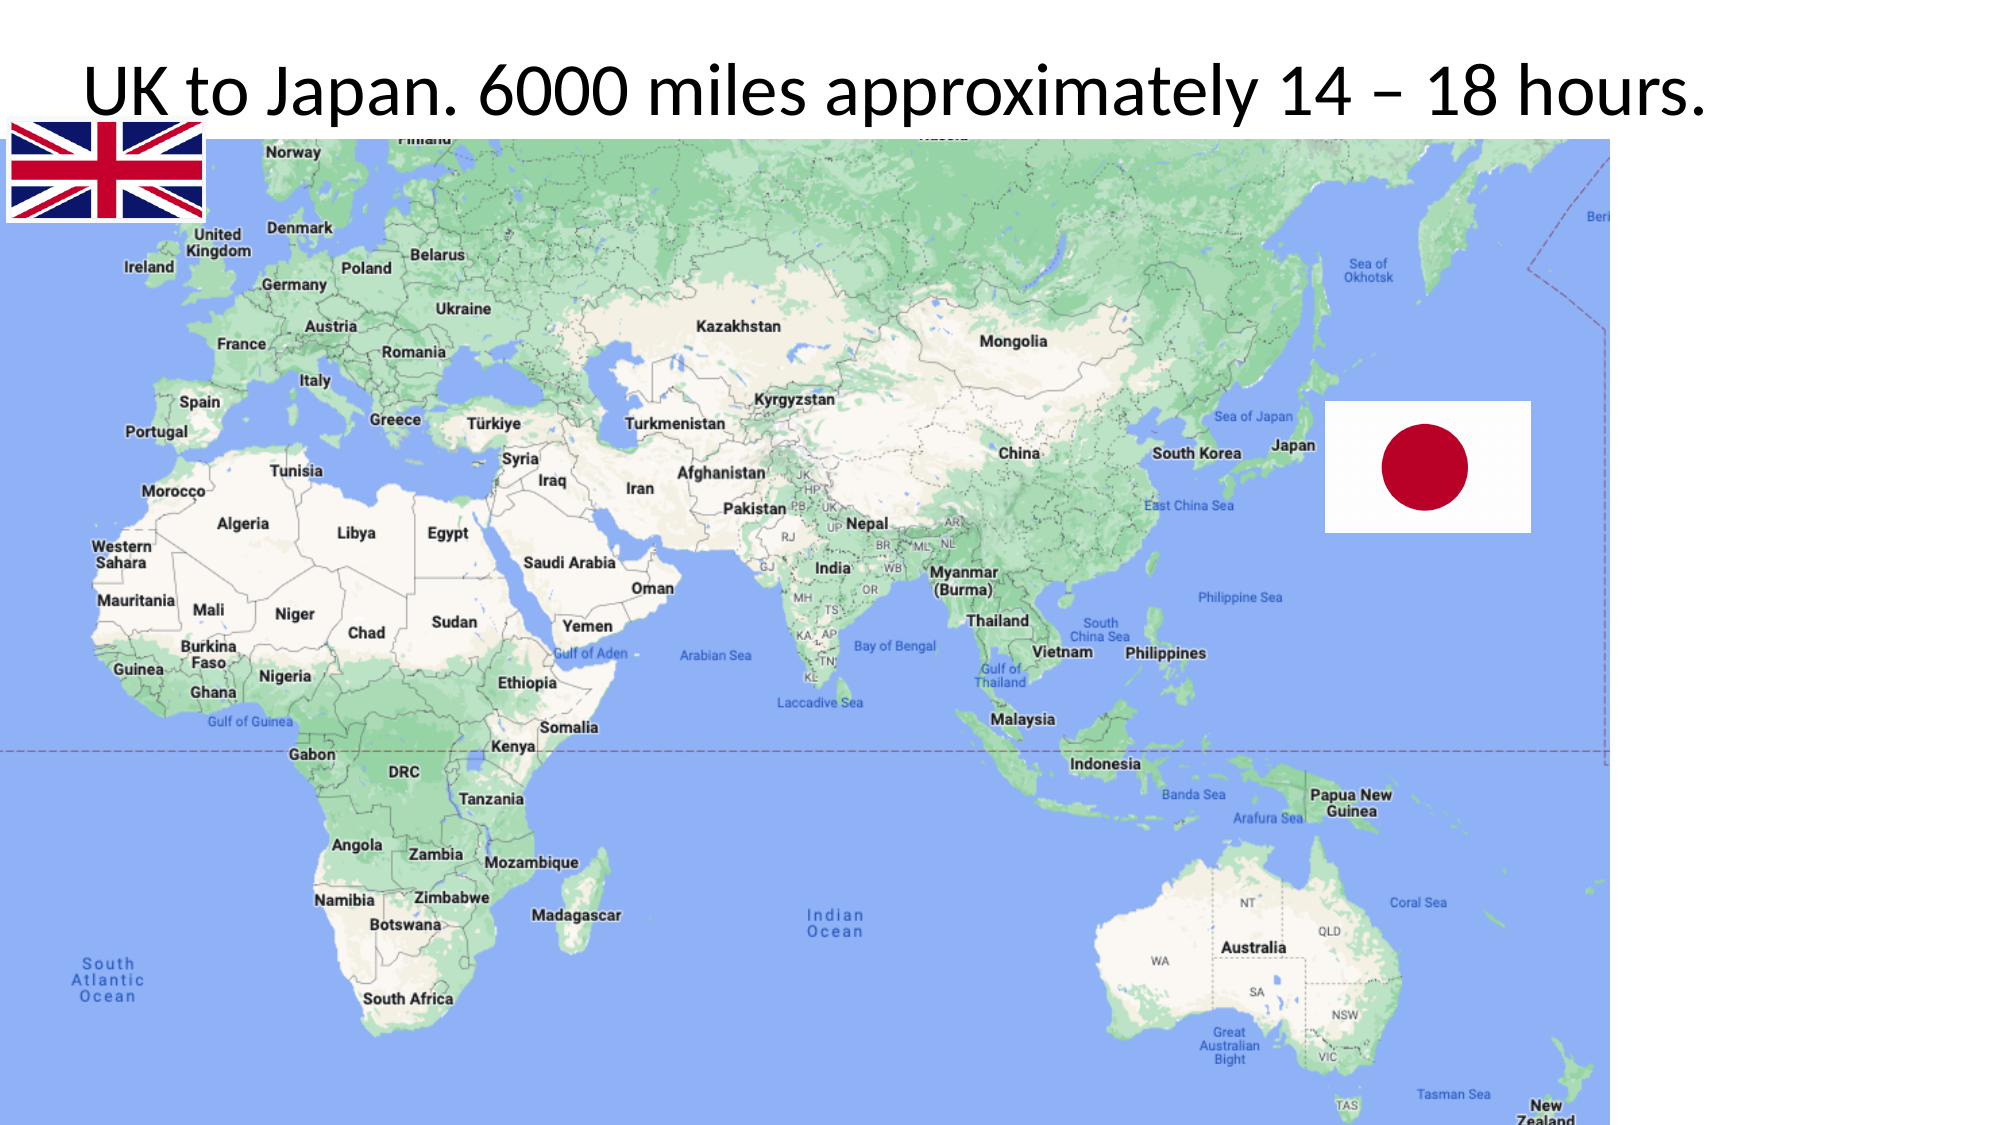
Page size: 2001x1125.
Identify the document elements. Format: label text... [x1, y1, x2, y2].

picture [0, 116, 1610, 1125]
text_box UK to Japan. 6000 miles approximately 14 – 18 hours. [67, 33, 1737, 138]
